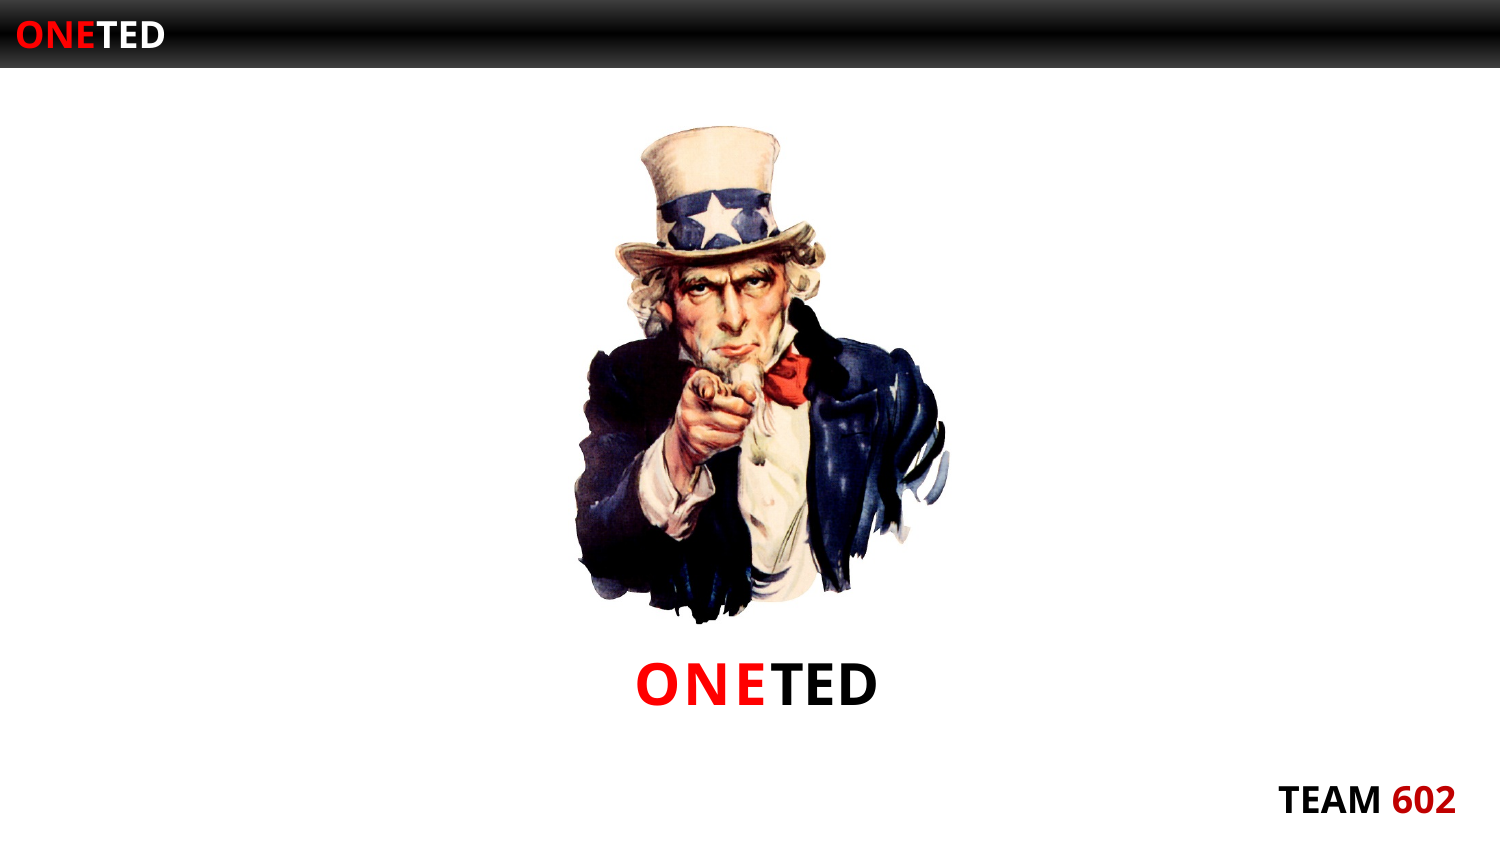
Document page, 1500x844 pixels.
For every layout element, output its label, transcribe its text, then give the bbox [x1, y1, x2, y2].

text_box ONETED [595, 644, 919, 731]
picture [568, 115, 956, 636]
